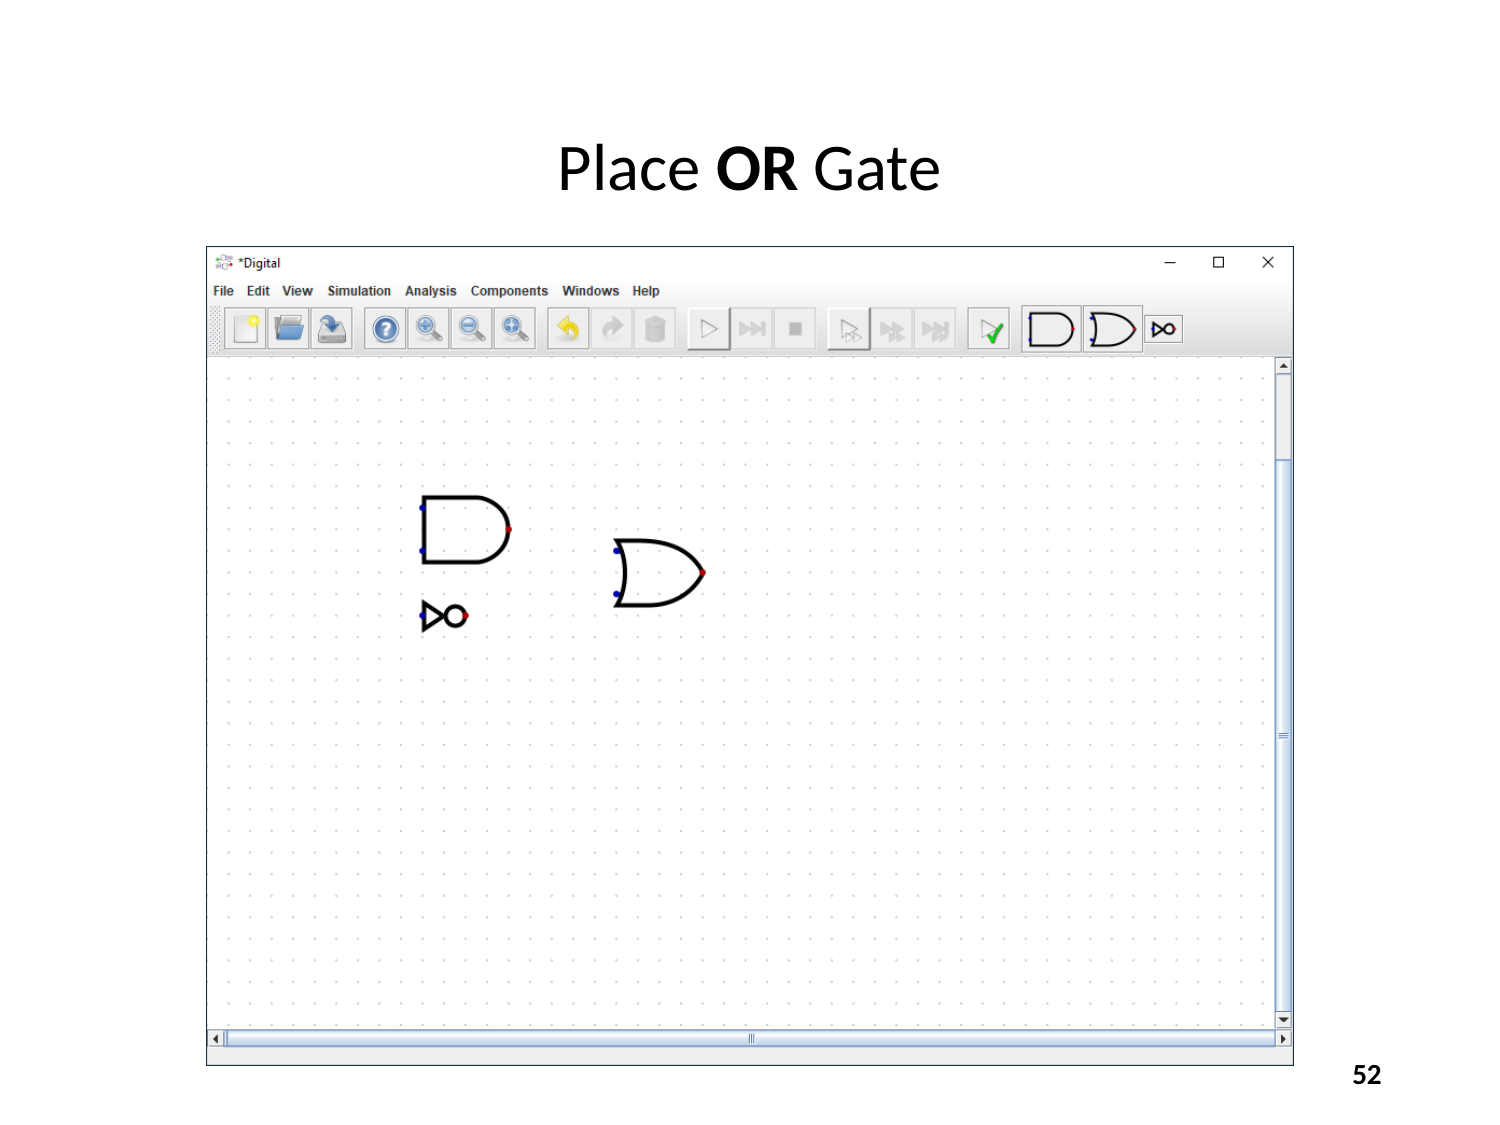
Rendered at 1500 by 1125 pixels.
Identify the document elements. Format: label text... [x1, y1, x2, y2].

title Place OR Gate [103, 59, 1397, 278]
picture [206, 246, 1294, 1066]
slide_number 52 [1059, 1042, 1397, 1103]
